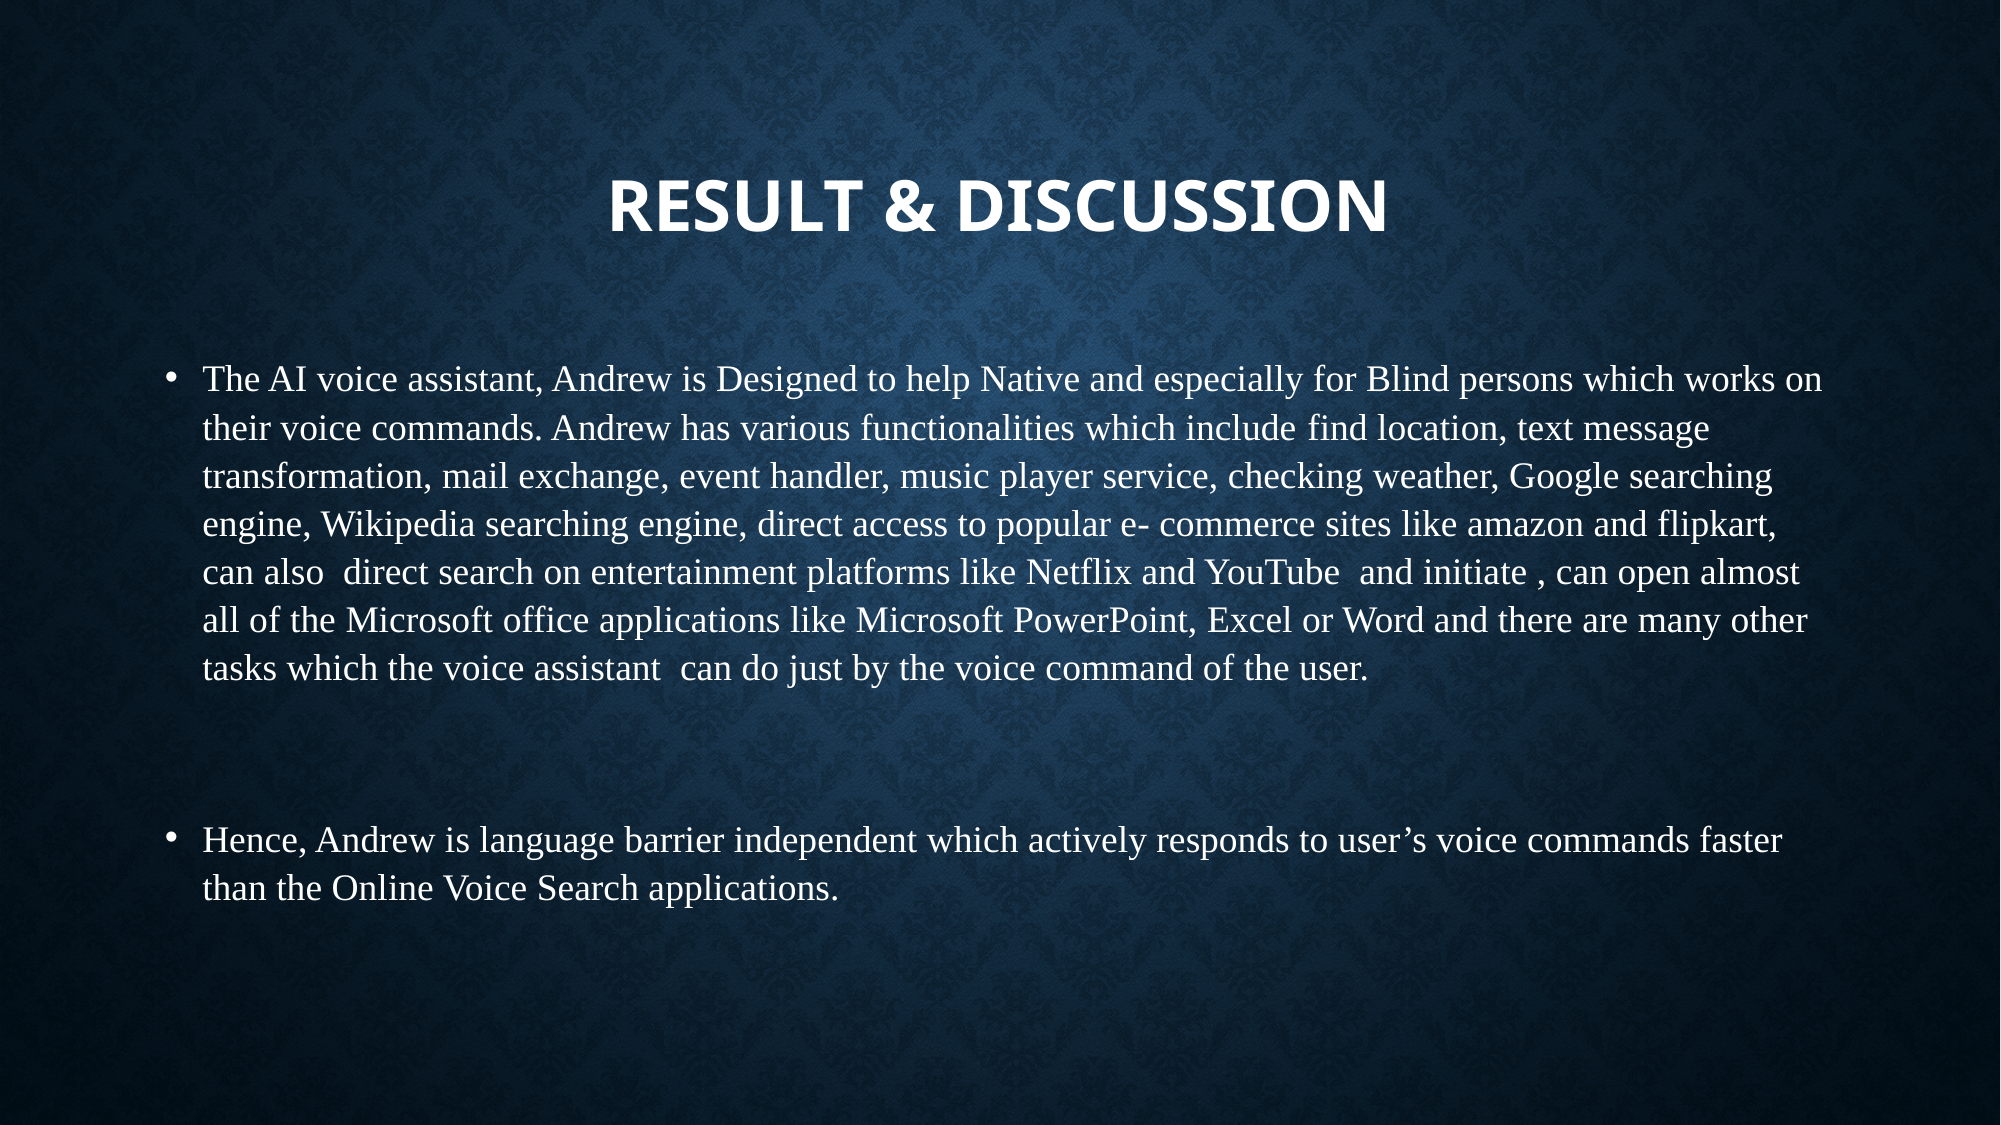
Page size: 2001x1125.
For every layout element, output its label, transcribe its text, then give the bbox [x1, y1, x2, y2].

title RESULT & DISCUSSION [149, 99, 1849, 318]
list The AI voice assistant, Andrew is Designed to help Native and especially for Blind persons which works on their voice commands. Andrew has various functionalities which include find location, text message transformation, mail exchange, event handler, music player service, checking weather, Google searching engine, Wikipedia searching engine, direct access to popular e- commerce sites like amazon and flipkart, can also direct search on entertainment platforms like Netflix and YouTube and initiate , can open almost all of the Microsoft office applications like Microsoft PowerPoint, Excel or Word and there are many other tasks which the voice assistant can do just by the voice command of the user. Hence, Andrew is language barrier independent which actively responds to user’s voice commands faster than the Online Voice Search applications. [149, 343, 1849, 1106]
